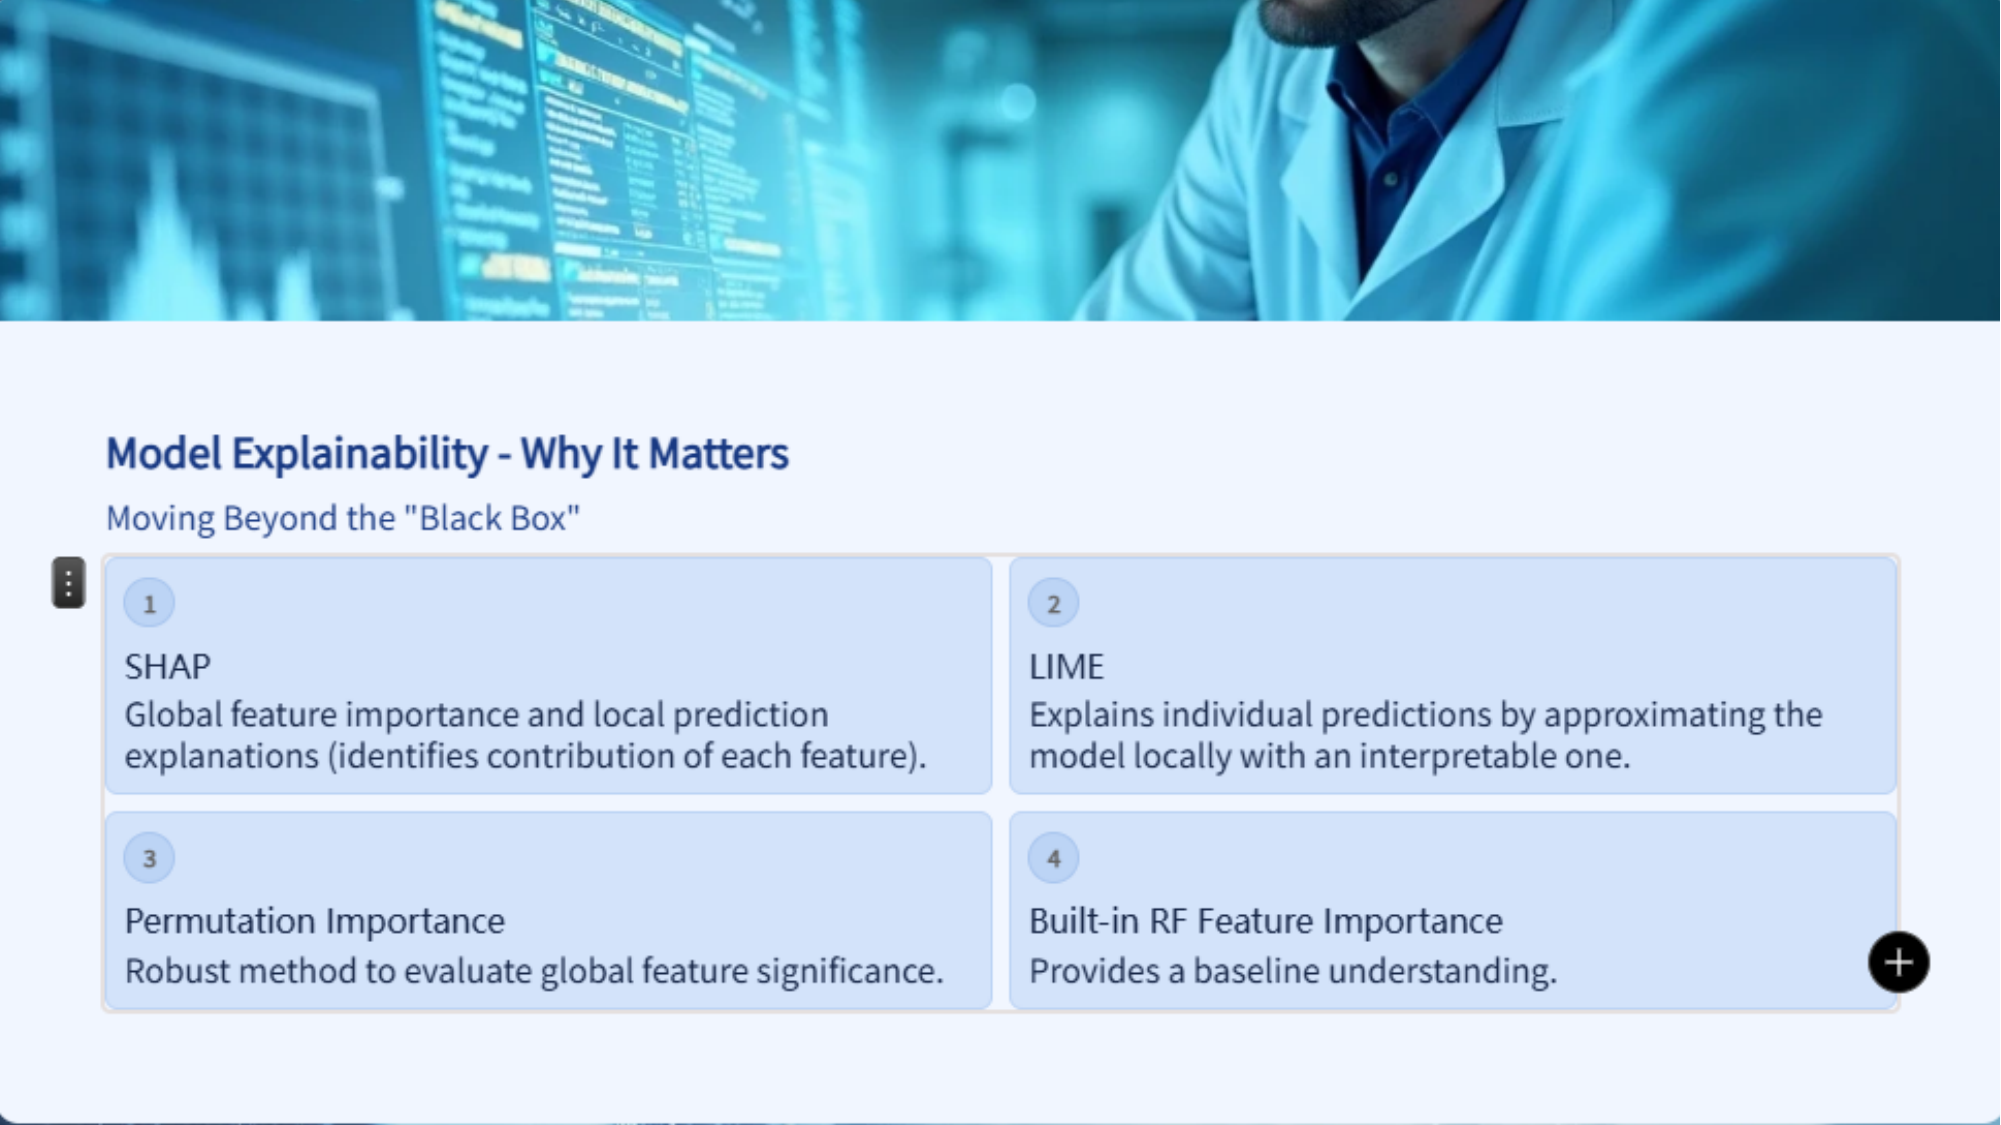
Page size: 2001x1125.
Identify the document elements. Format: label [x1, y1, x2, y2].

list [0, 0, 2000, 1125]
